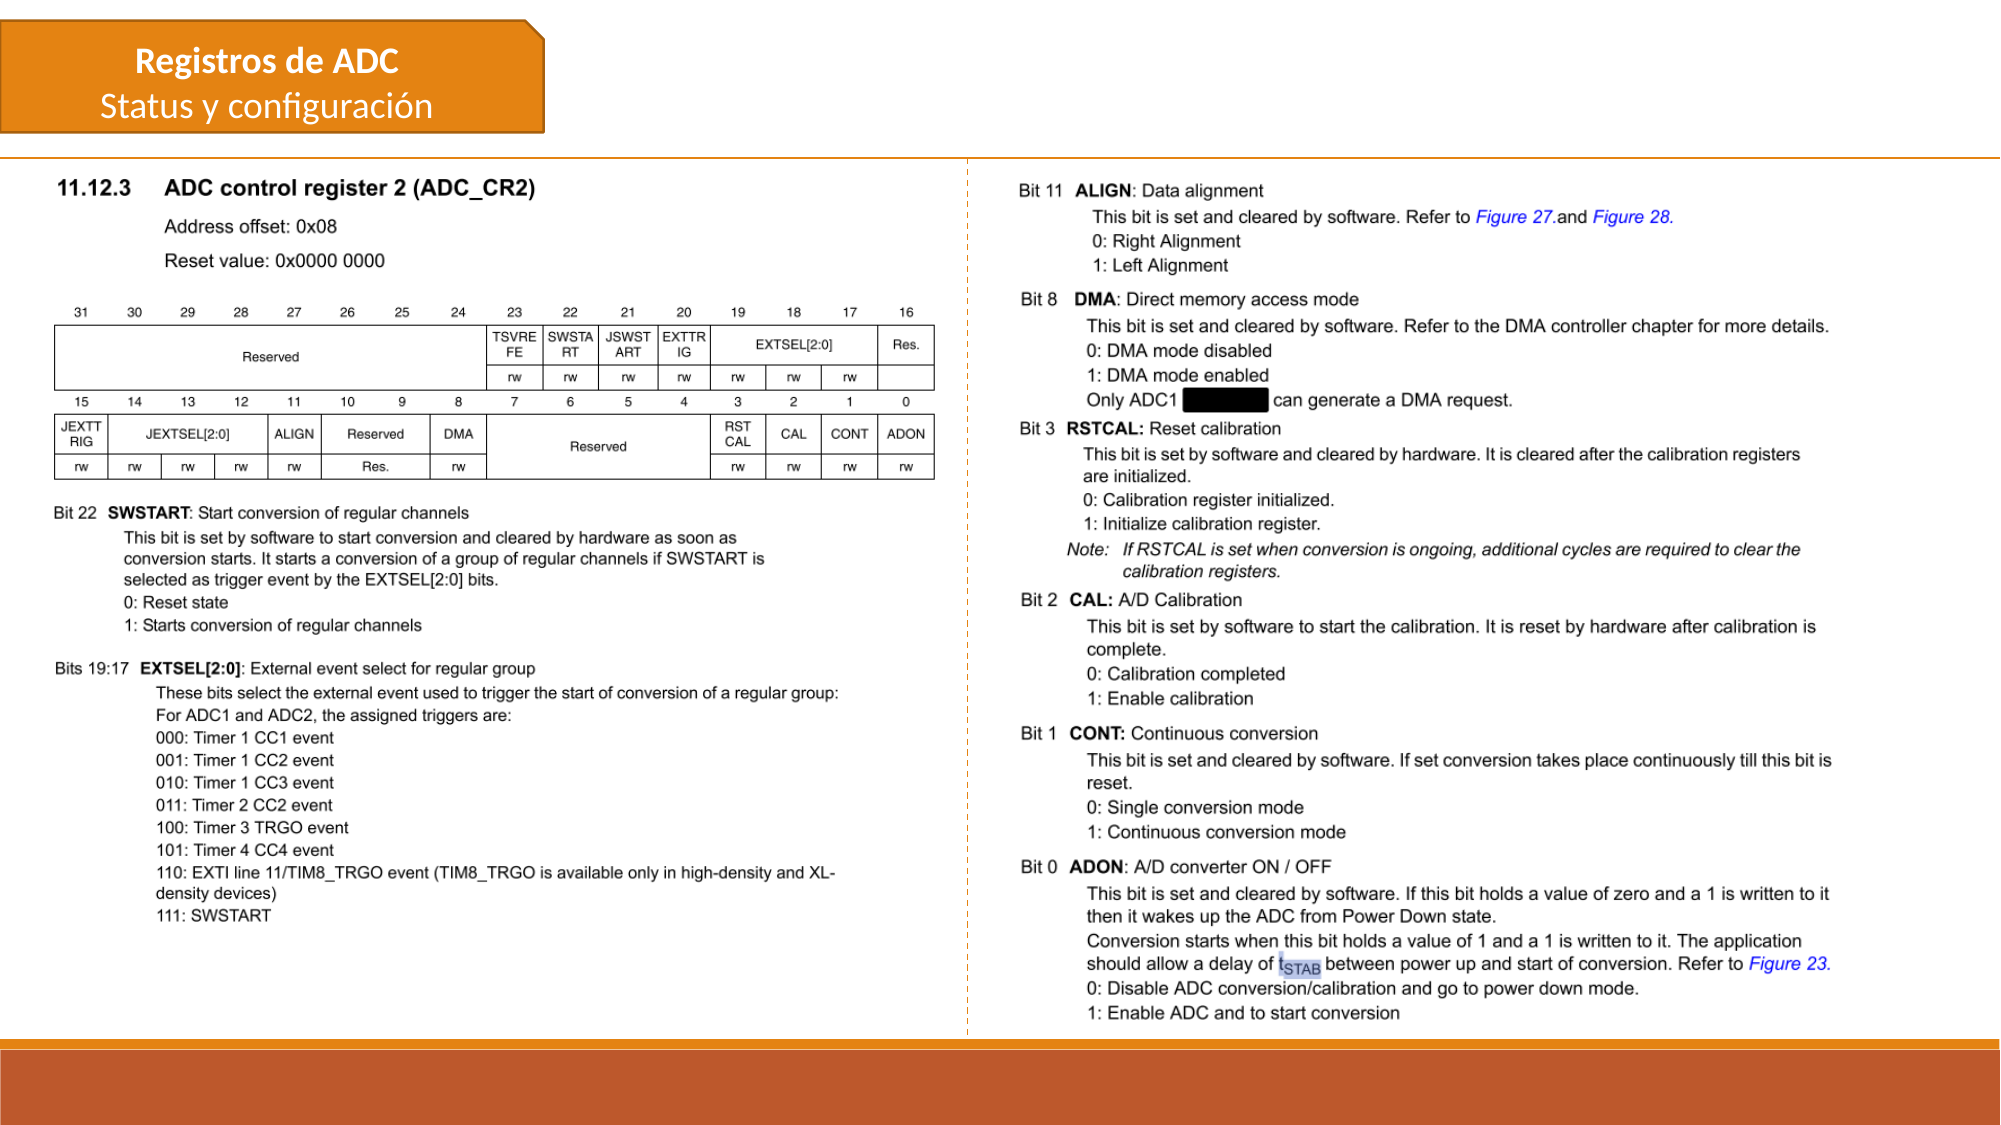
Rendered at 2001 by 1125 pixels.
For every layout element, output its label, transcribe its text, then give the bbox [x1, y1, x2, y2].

picture [52, 175, 941, 487]
text_box Registros de ADC Status y configuración [0, 19, 545, 134]
picture [52, 503, 773, 639]
picture [1017, 180, 1681, 284]
picture [1017, 286, 1833, 418]
picture [1017, 419, 1850, 1028]
picture [52, 655, 844, 930]
